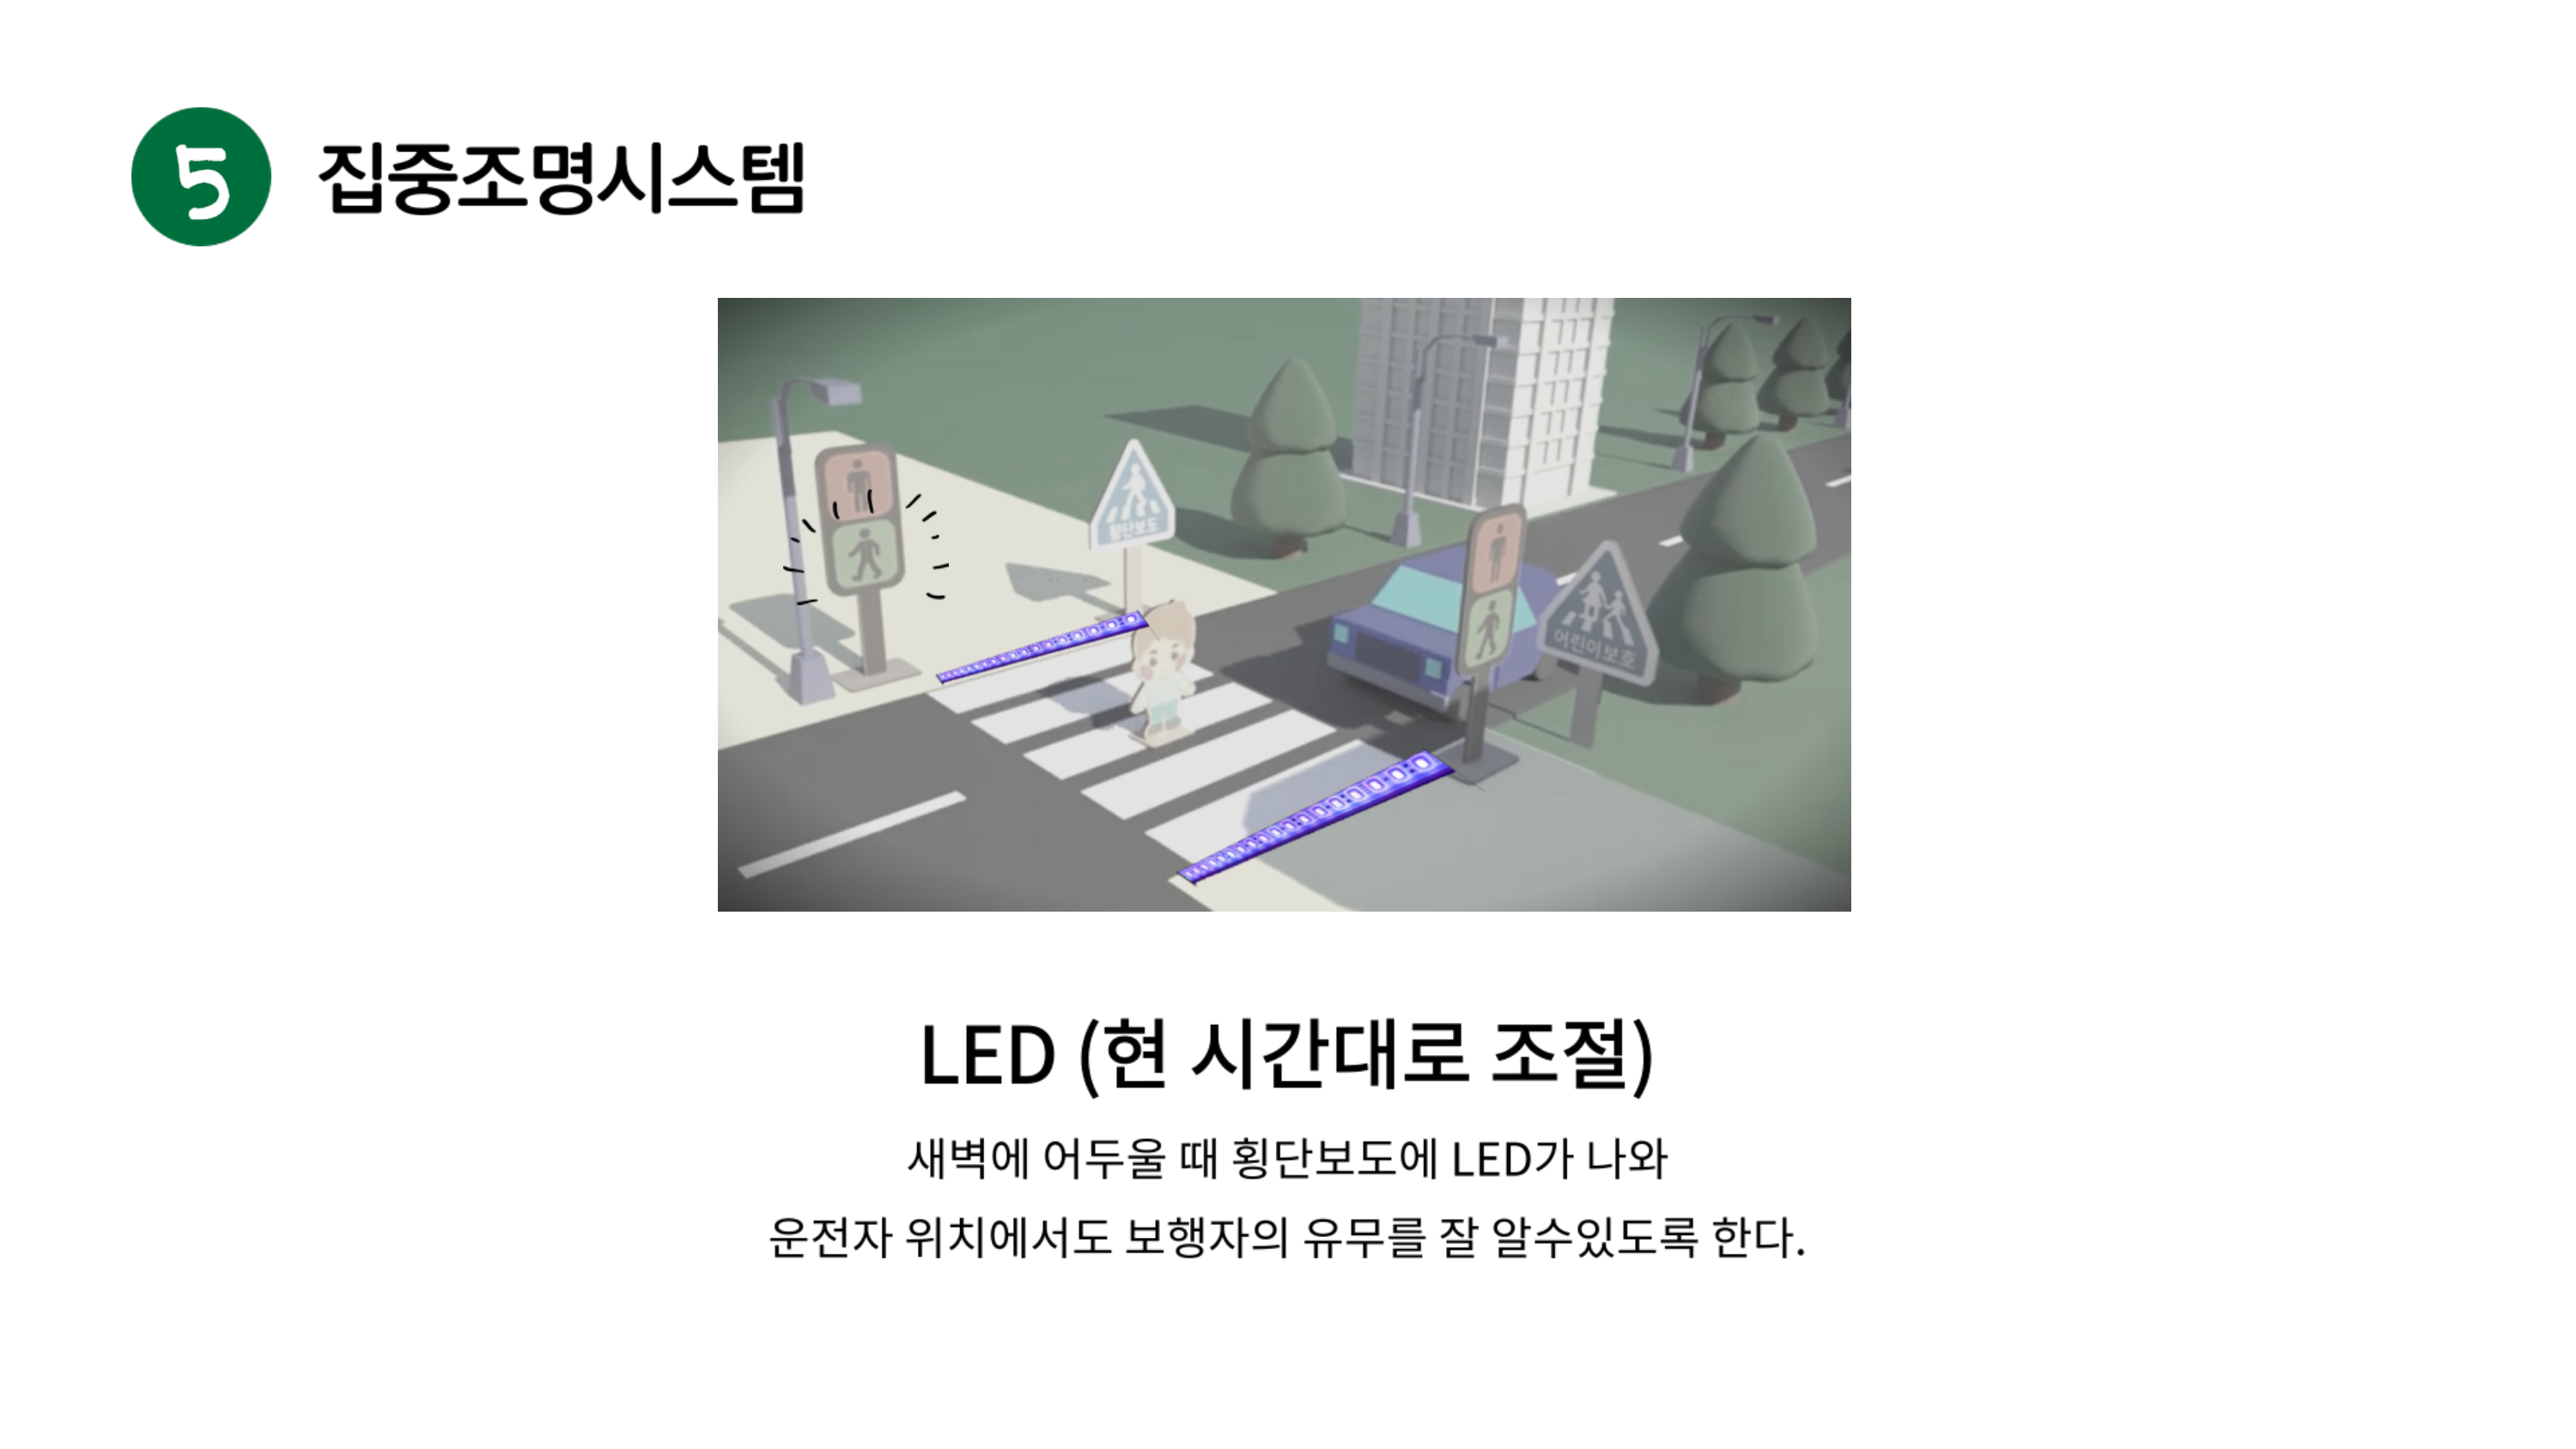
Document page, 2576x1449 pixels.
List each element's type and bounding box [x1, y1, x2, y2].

text_box [783, 489, 949, 605]
text_box [933, 593, 1167, 717]
picture [304, 109, 848, 256]
text_box [1192, 703, 1474, 952]
picture [706, 952, 1846, 1311]
picture [125, 103, 274, 267]
text_box [718, 298, 1852, 912]
